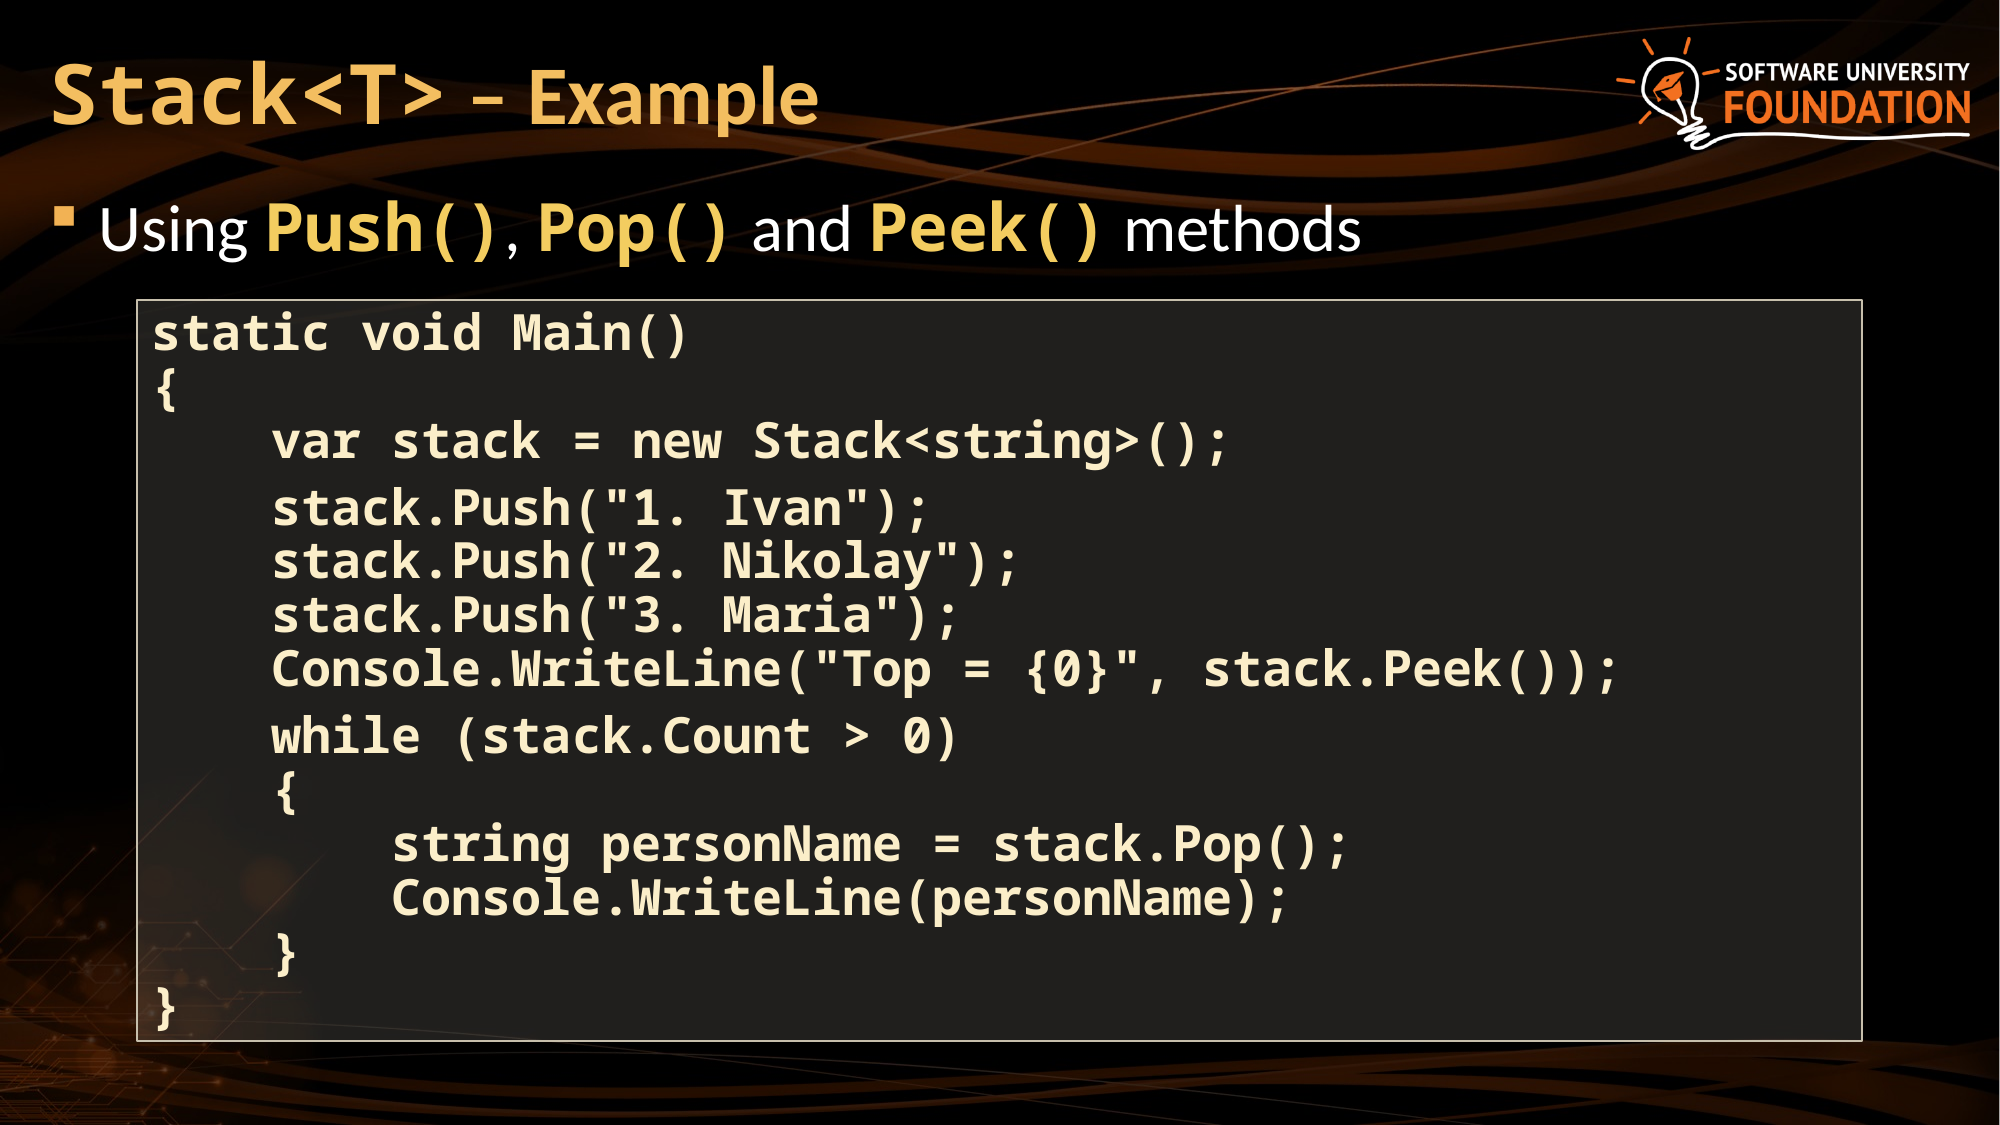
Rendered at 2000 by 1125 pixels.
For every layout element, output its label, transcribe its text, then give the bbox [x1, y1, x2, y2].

picture [0, 0, 2000, 1125]
list Using Push(), Pop() and Peek() methods [31, 174, 1968, 1089]
title Stack<T> – Example [30, 6, 1602, 189]
text_box static void Main() { var stack = new Stack<string>(); stack.Push("1. Ivan"); stack.Push("2. Nikolay"); stack.Push("3. Maria"); Console.WriteLine("Top = {0}", stack.Peek()); while (stack.Count > 0) { string personName = stack.Pop(); Console.WriteLine(personName); } } [137, 299, 1863, 1042]
